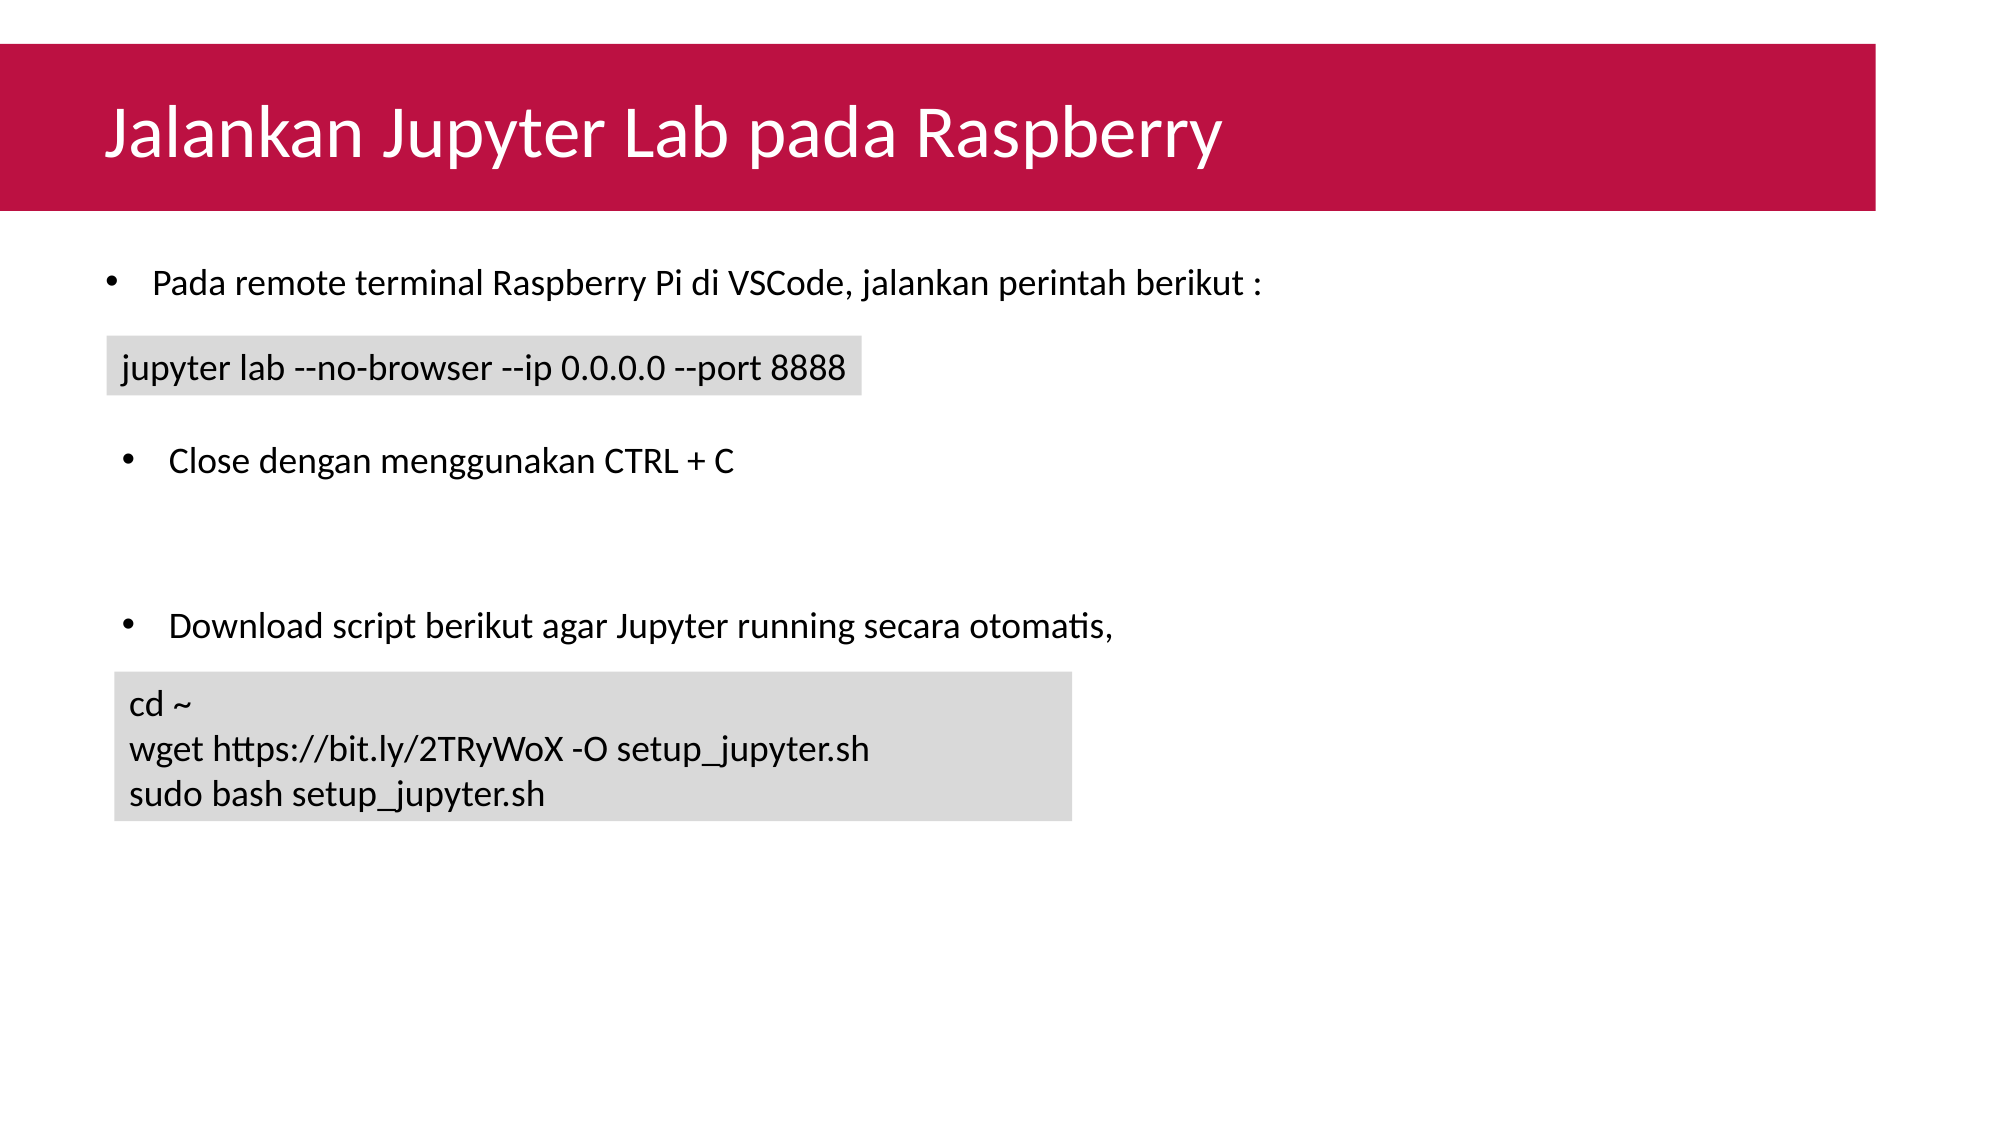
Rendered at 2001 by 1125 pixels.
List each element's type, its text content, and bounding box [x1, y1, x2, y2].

text_box Download script berikut agar Jupyter running secara otomatis, [107, 593, 1414, 654]
text_box [0, 43, 1877, 212]
text_box jupyter lab --no-browser --ip 0.0.0.0 --port 8888 [106, 335, 862, 396]
text_box cd ~ wget https://bit.ly/2TRyWoX -O setup_jupyter.sh sudo bash setup_jupyter.sh [114, 671, 1073, 822]
text_box Jalankan Jupyter Lab pada Raspberry [89, 74, 1240, 180]
text_box Close dengan menggunakan CTRL + C [107, 428, 1414, 489]
text_box Pada remote terminal Raspberry Pi di VSCode, jalankan perintah berikut : [90, 250, 1398, 310]
